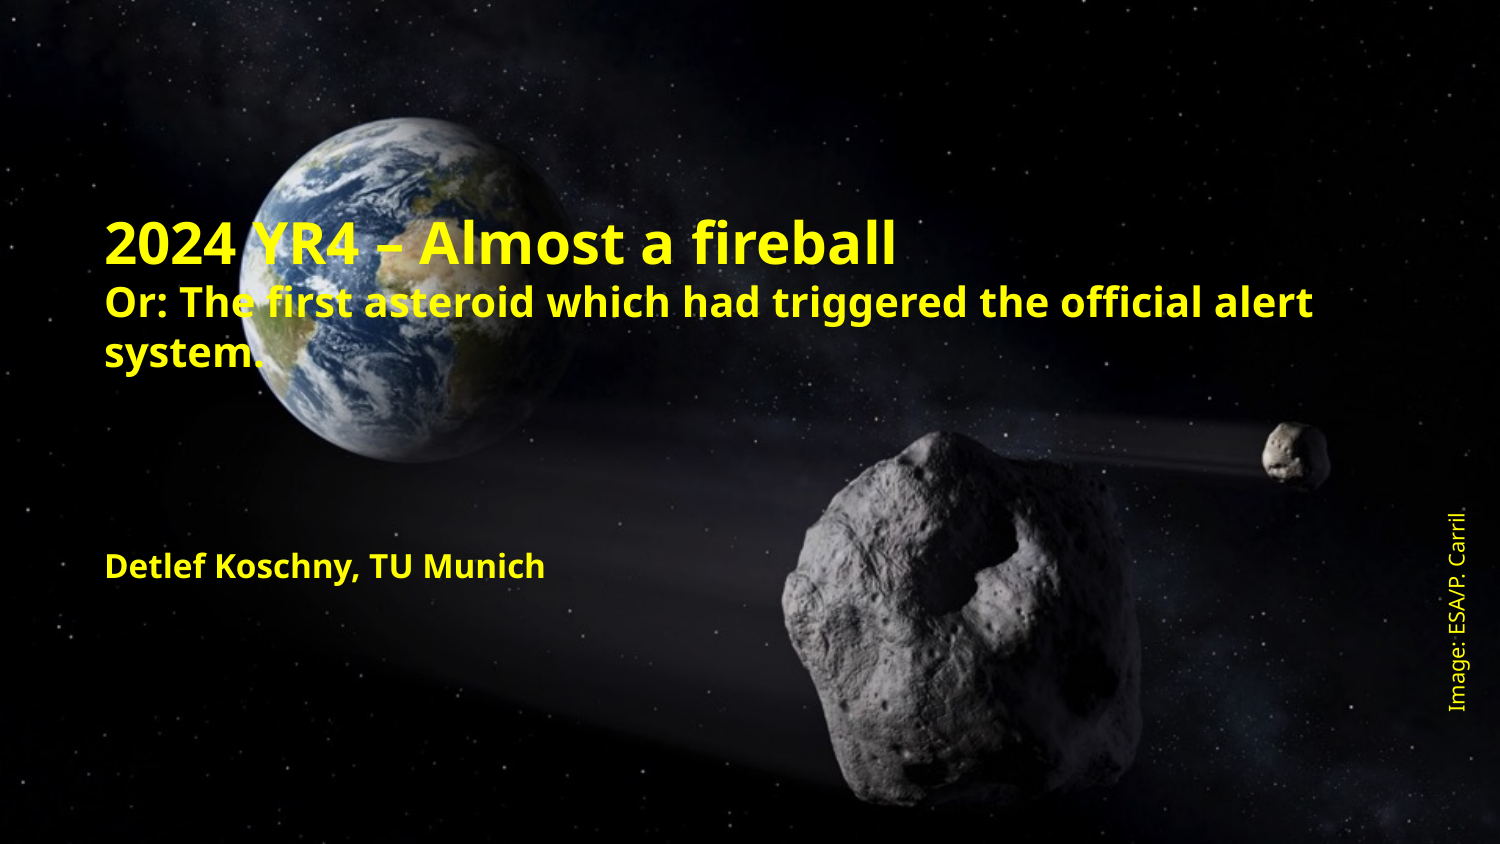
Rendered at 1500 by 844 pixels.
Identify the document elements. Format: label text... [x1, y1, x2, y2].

picture [0, 0, 1500, 844]
text_box Image: ESA/P. Carril [1435, 497, 1477, 728]
text_box 2024 YR4 – Almost a fireball Or: The first asteroid which had triggered the official alert system. Detlef Koschny, TU Munich [89, 198, 1383, 673]
